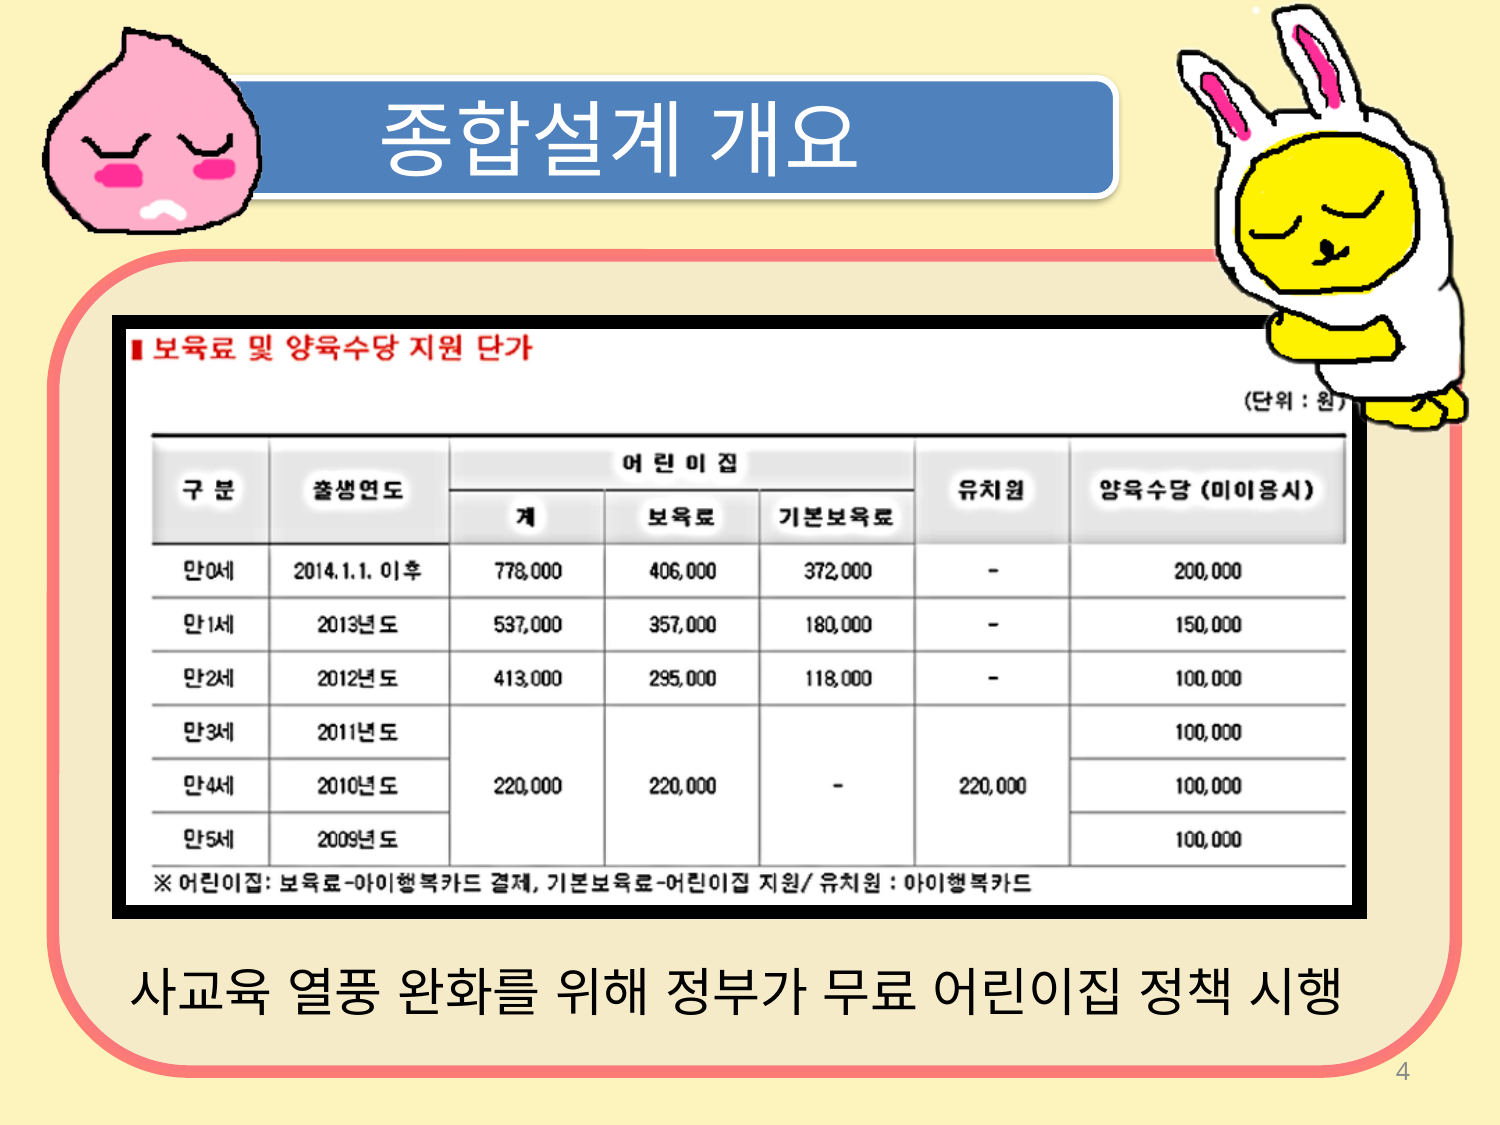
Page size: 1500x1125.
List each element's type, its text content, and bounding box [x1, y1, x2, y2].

text_box [88, 1030, 1421, 1074]
slide_number 4 [1074, 1042, 1425, 1103]
text_box 종합설계 개요 [294, 74, 1120, 200]
picture [17, 0, 289, 259]
picture [125, 0, 1500, 905]
text_box [50, 253, 1459, 960]
text_box 사교육 열풍 완화를 위해 정부가 무료 어린이집 정책 시행 [17, 952, 1456, 1030]
